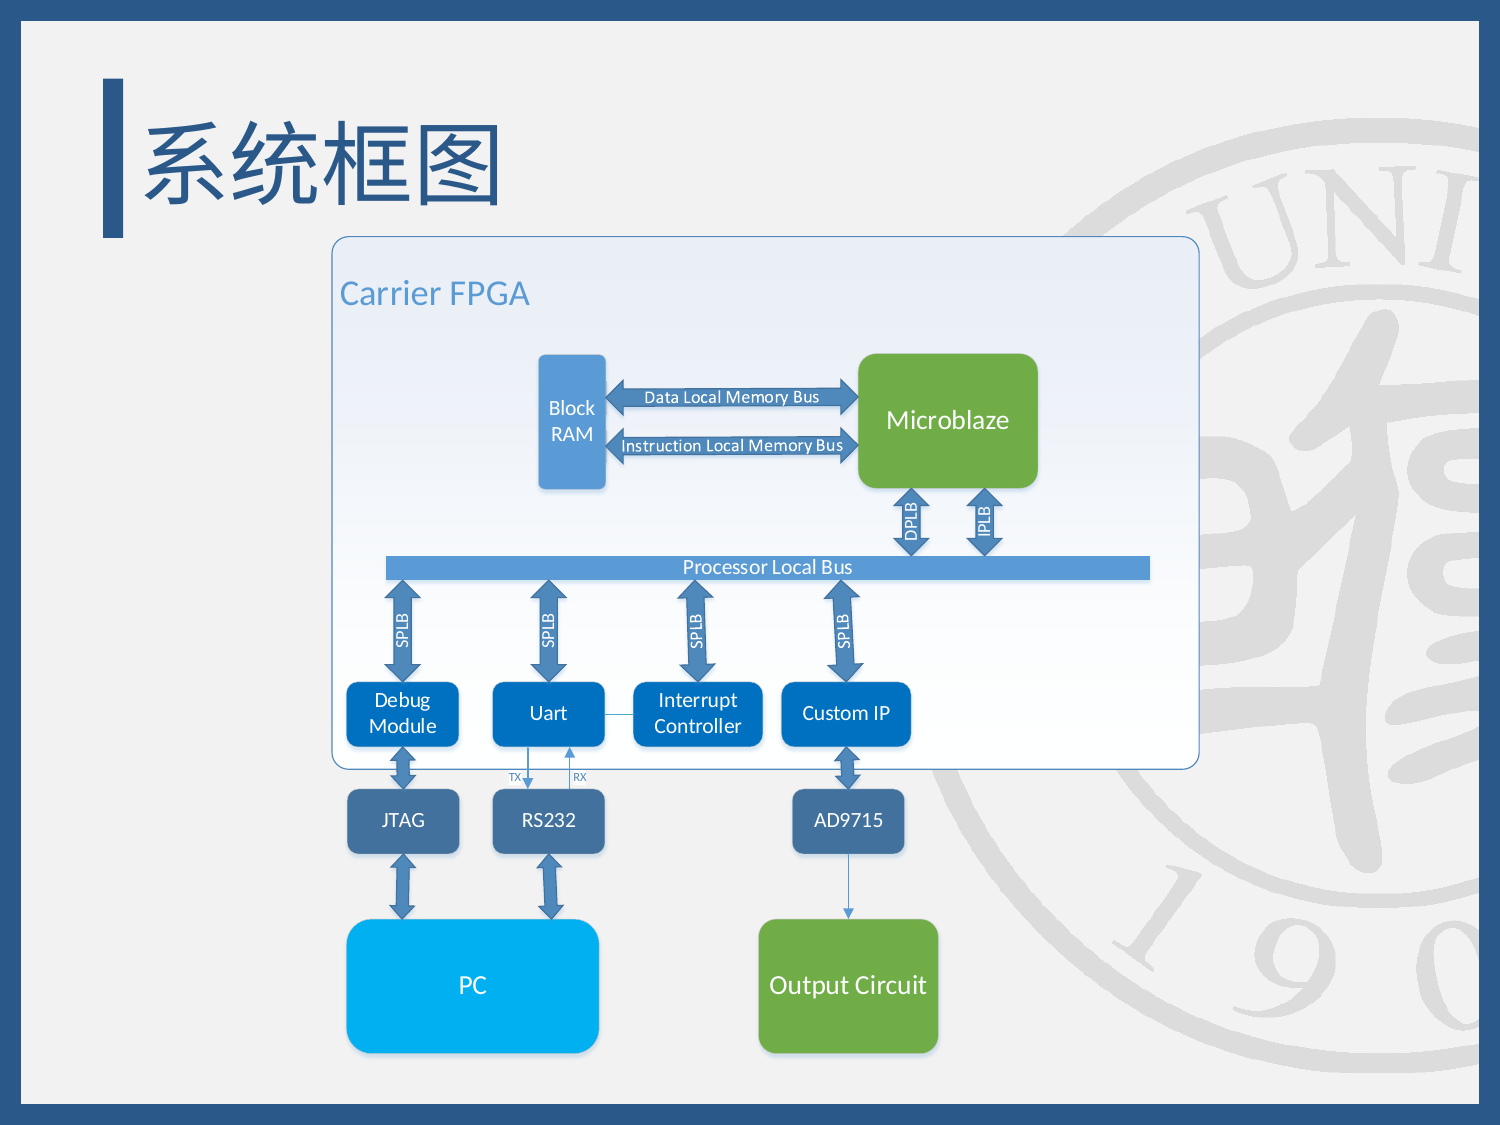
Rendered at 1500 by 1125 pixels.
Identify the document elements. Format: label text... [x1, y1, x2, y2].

title 系统框图 [123, 59, 1397, 278]
picture [319, 234, 1201, 1062]
